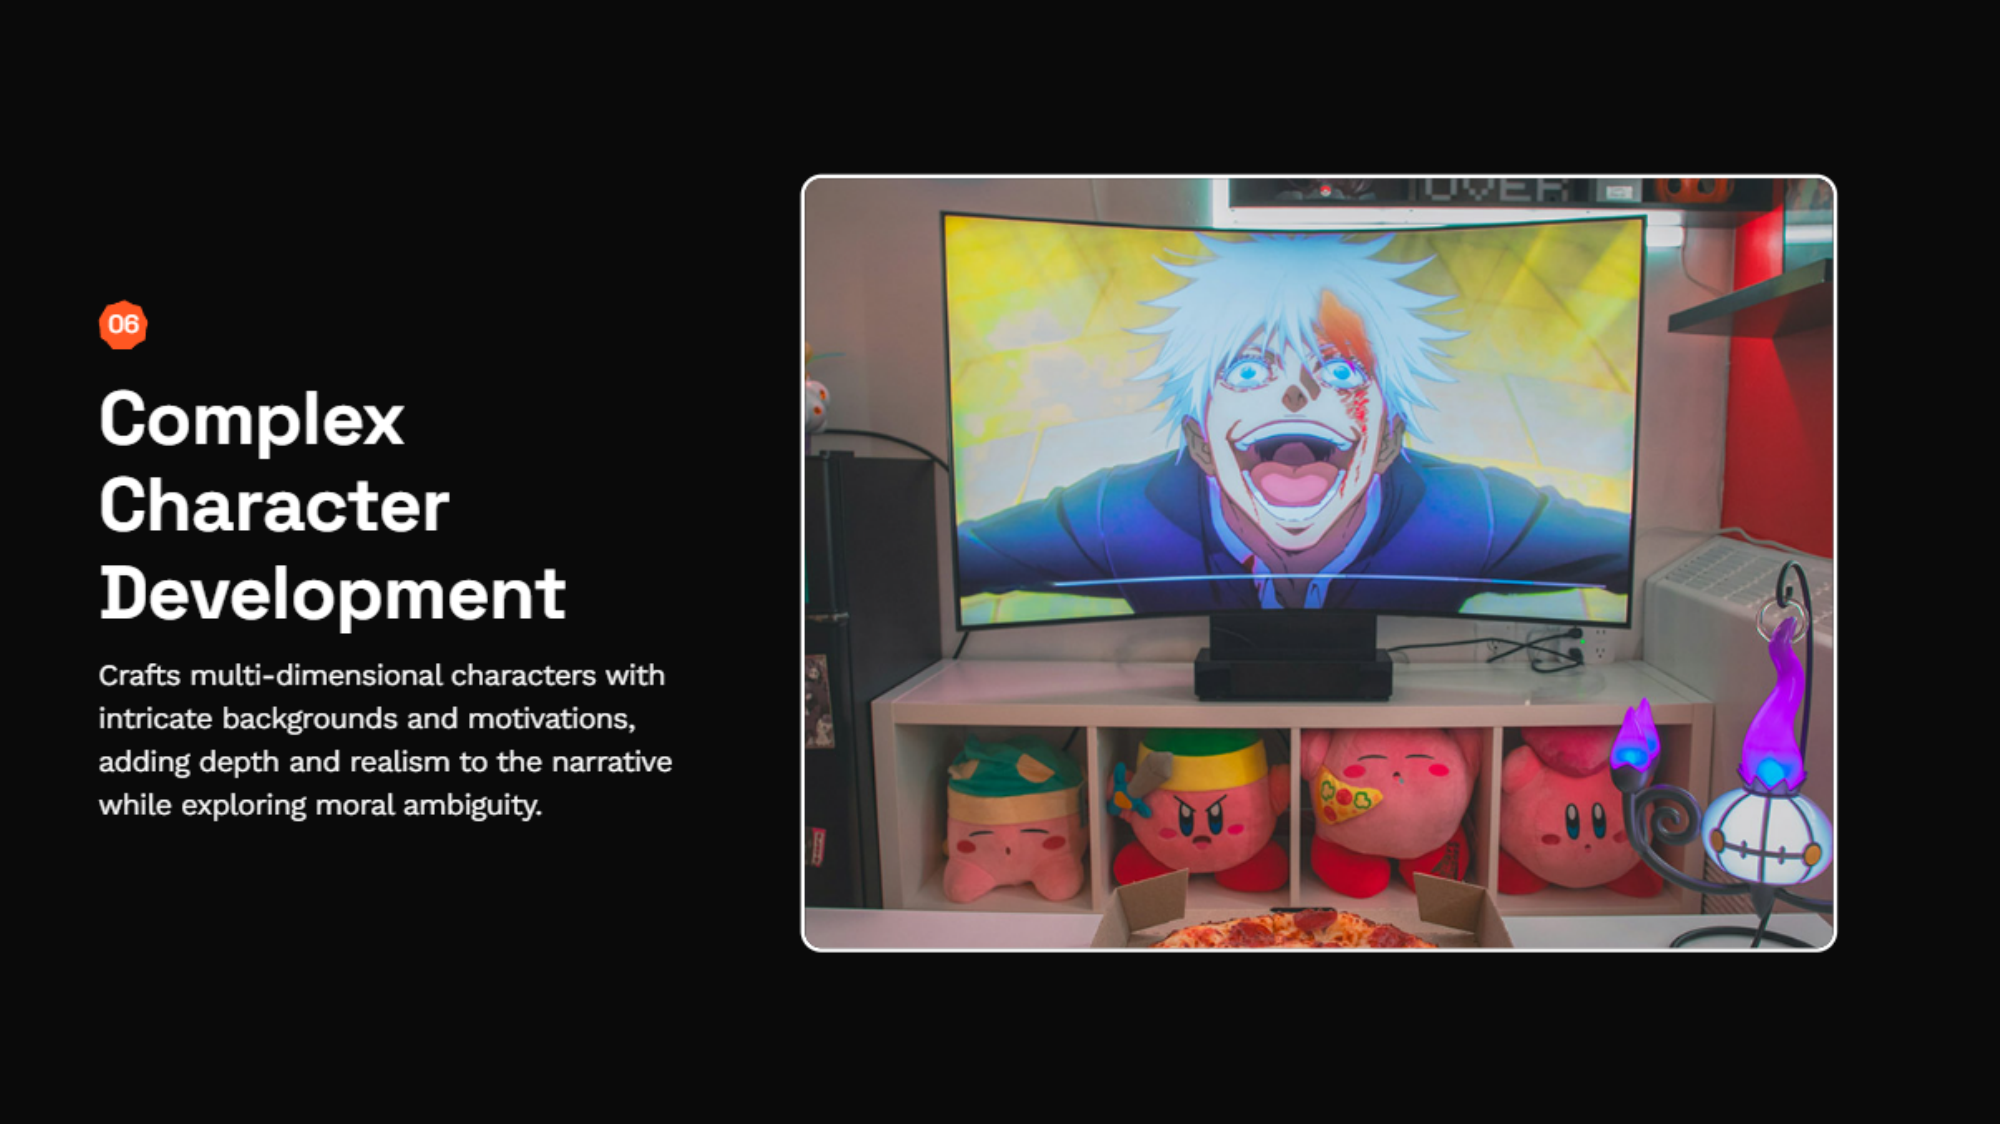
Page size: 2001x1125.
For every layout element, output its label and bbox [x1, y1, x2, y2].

list [0, 0, 2000, 1124]
